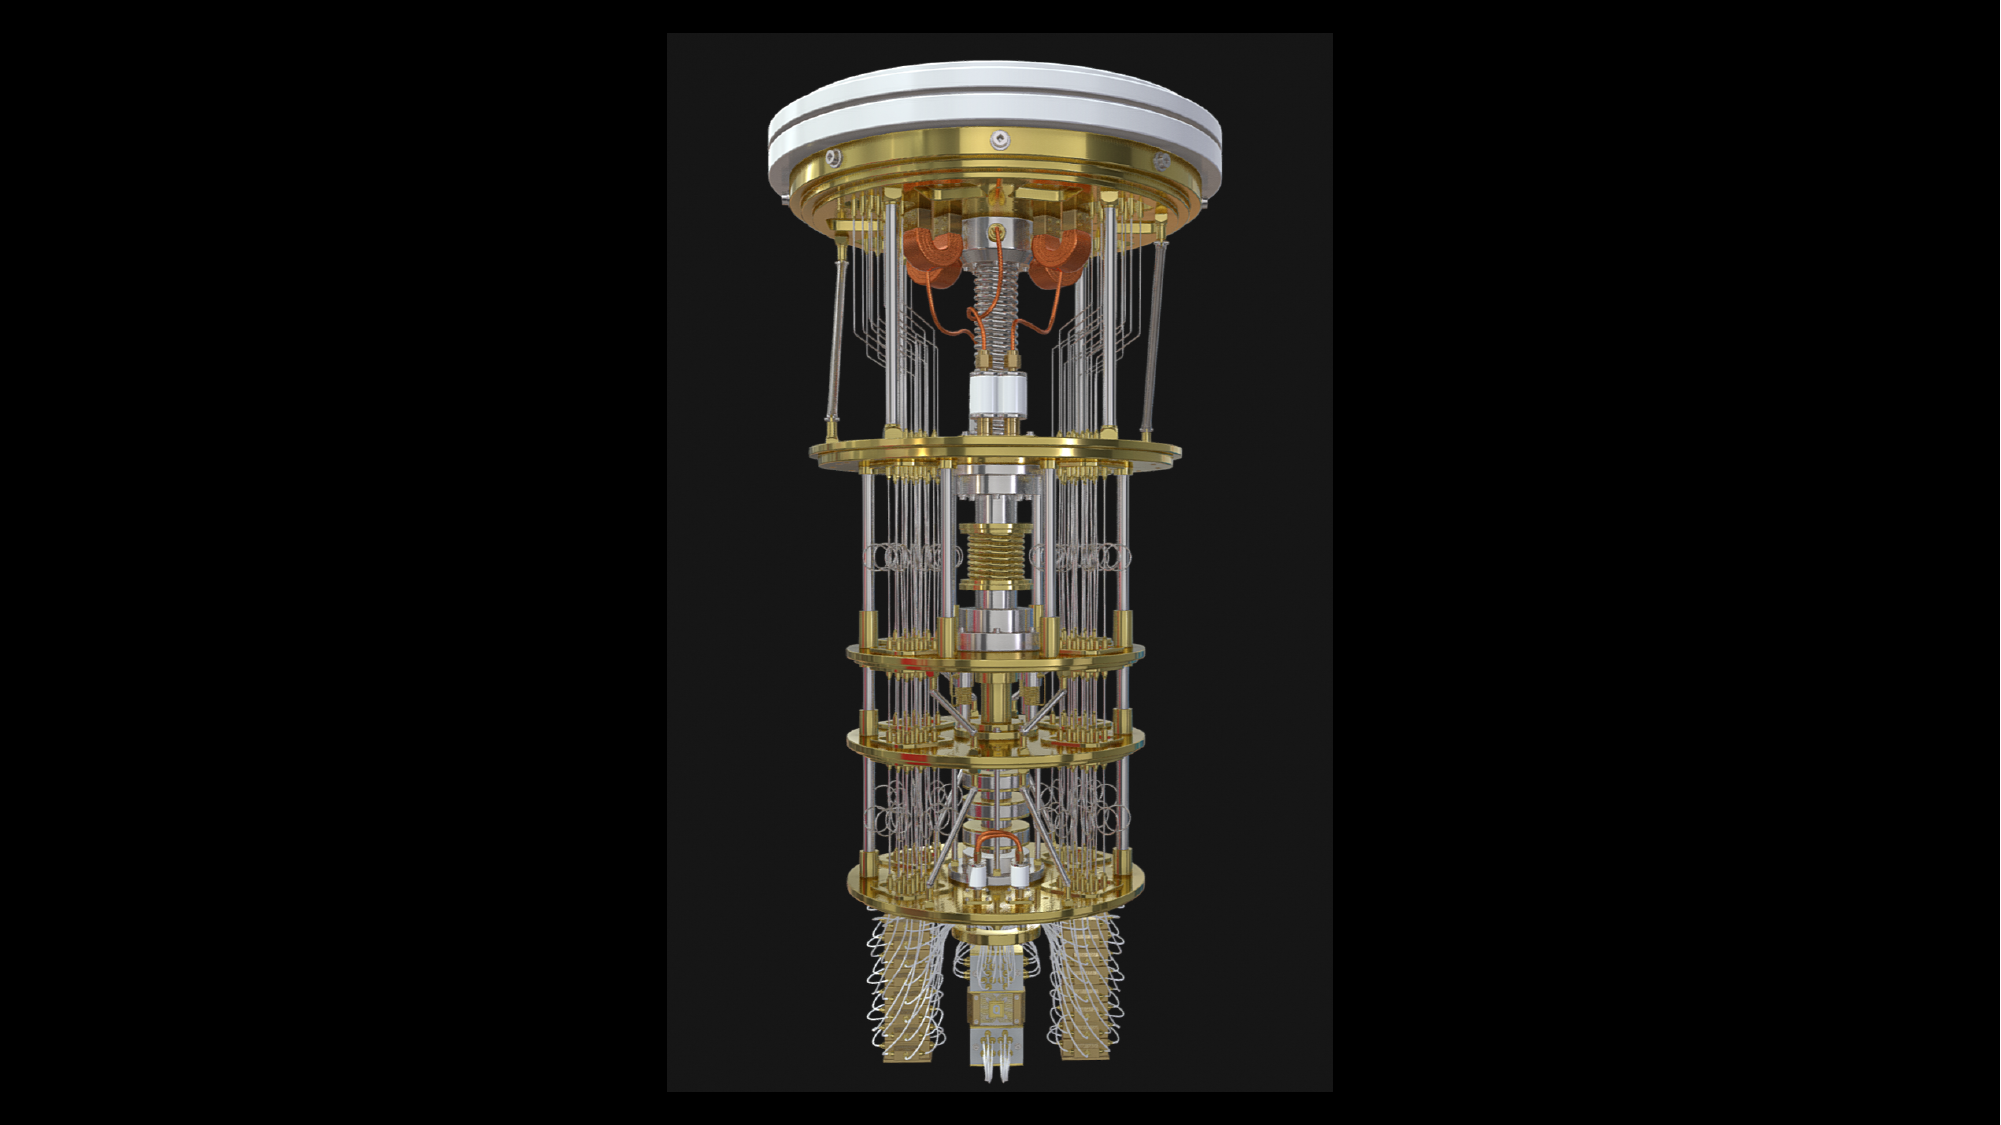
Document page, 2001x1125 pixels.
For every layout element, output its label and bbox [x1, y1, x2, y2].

picture [667, 33, 1333, 1092]
